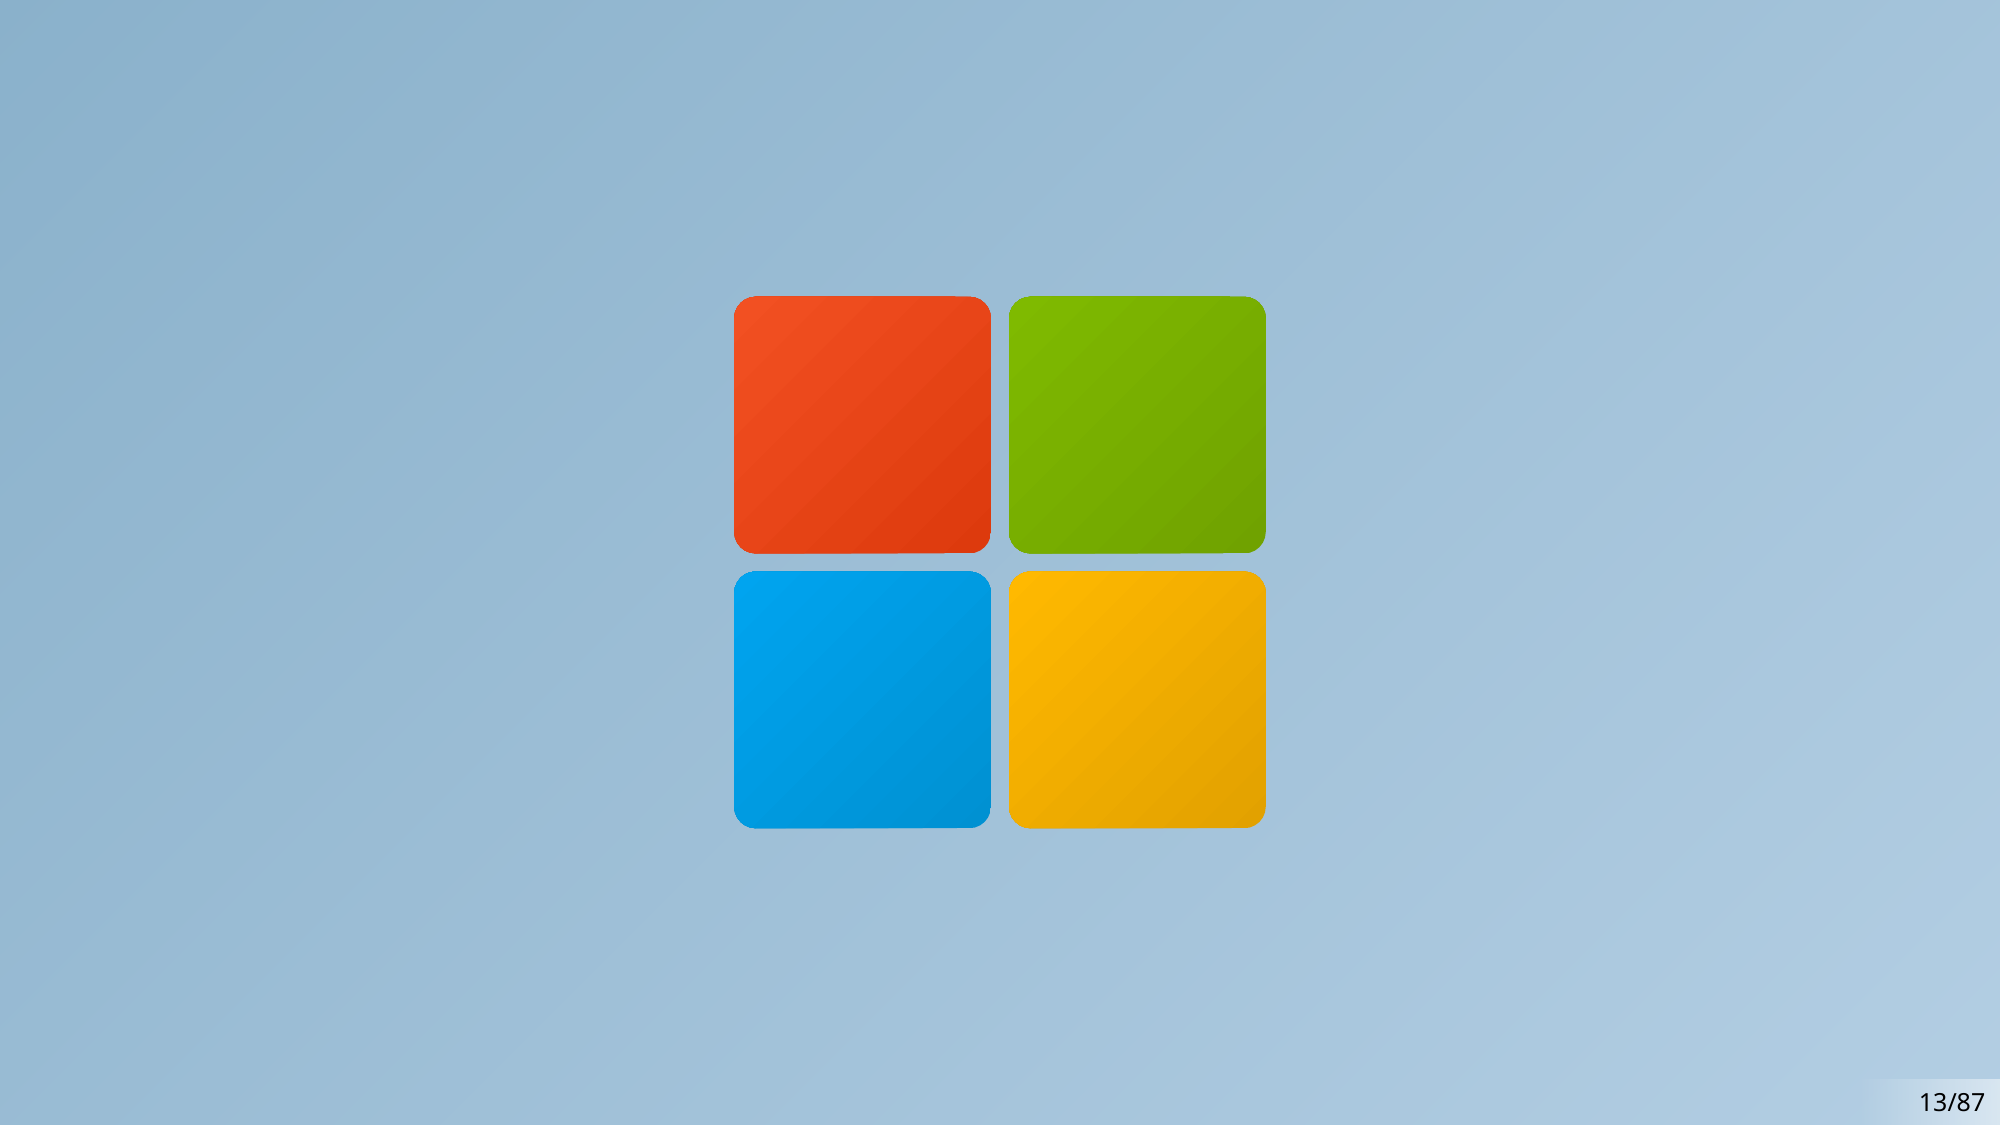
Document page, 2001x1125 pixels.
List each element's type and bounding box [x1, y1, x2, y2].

text_box [733, 570, 992, 830]
text_box [733, 295, 992, 555]
text_box [1007, 570, 1267, 830]
text_box [1007, 295, 1267, 555]
